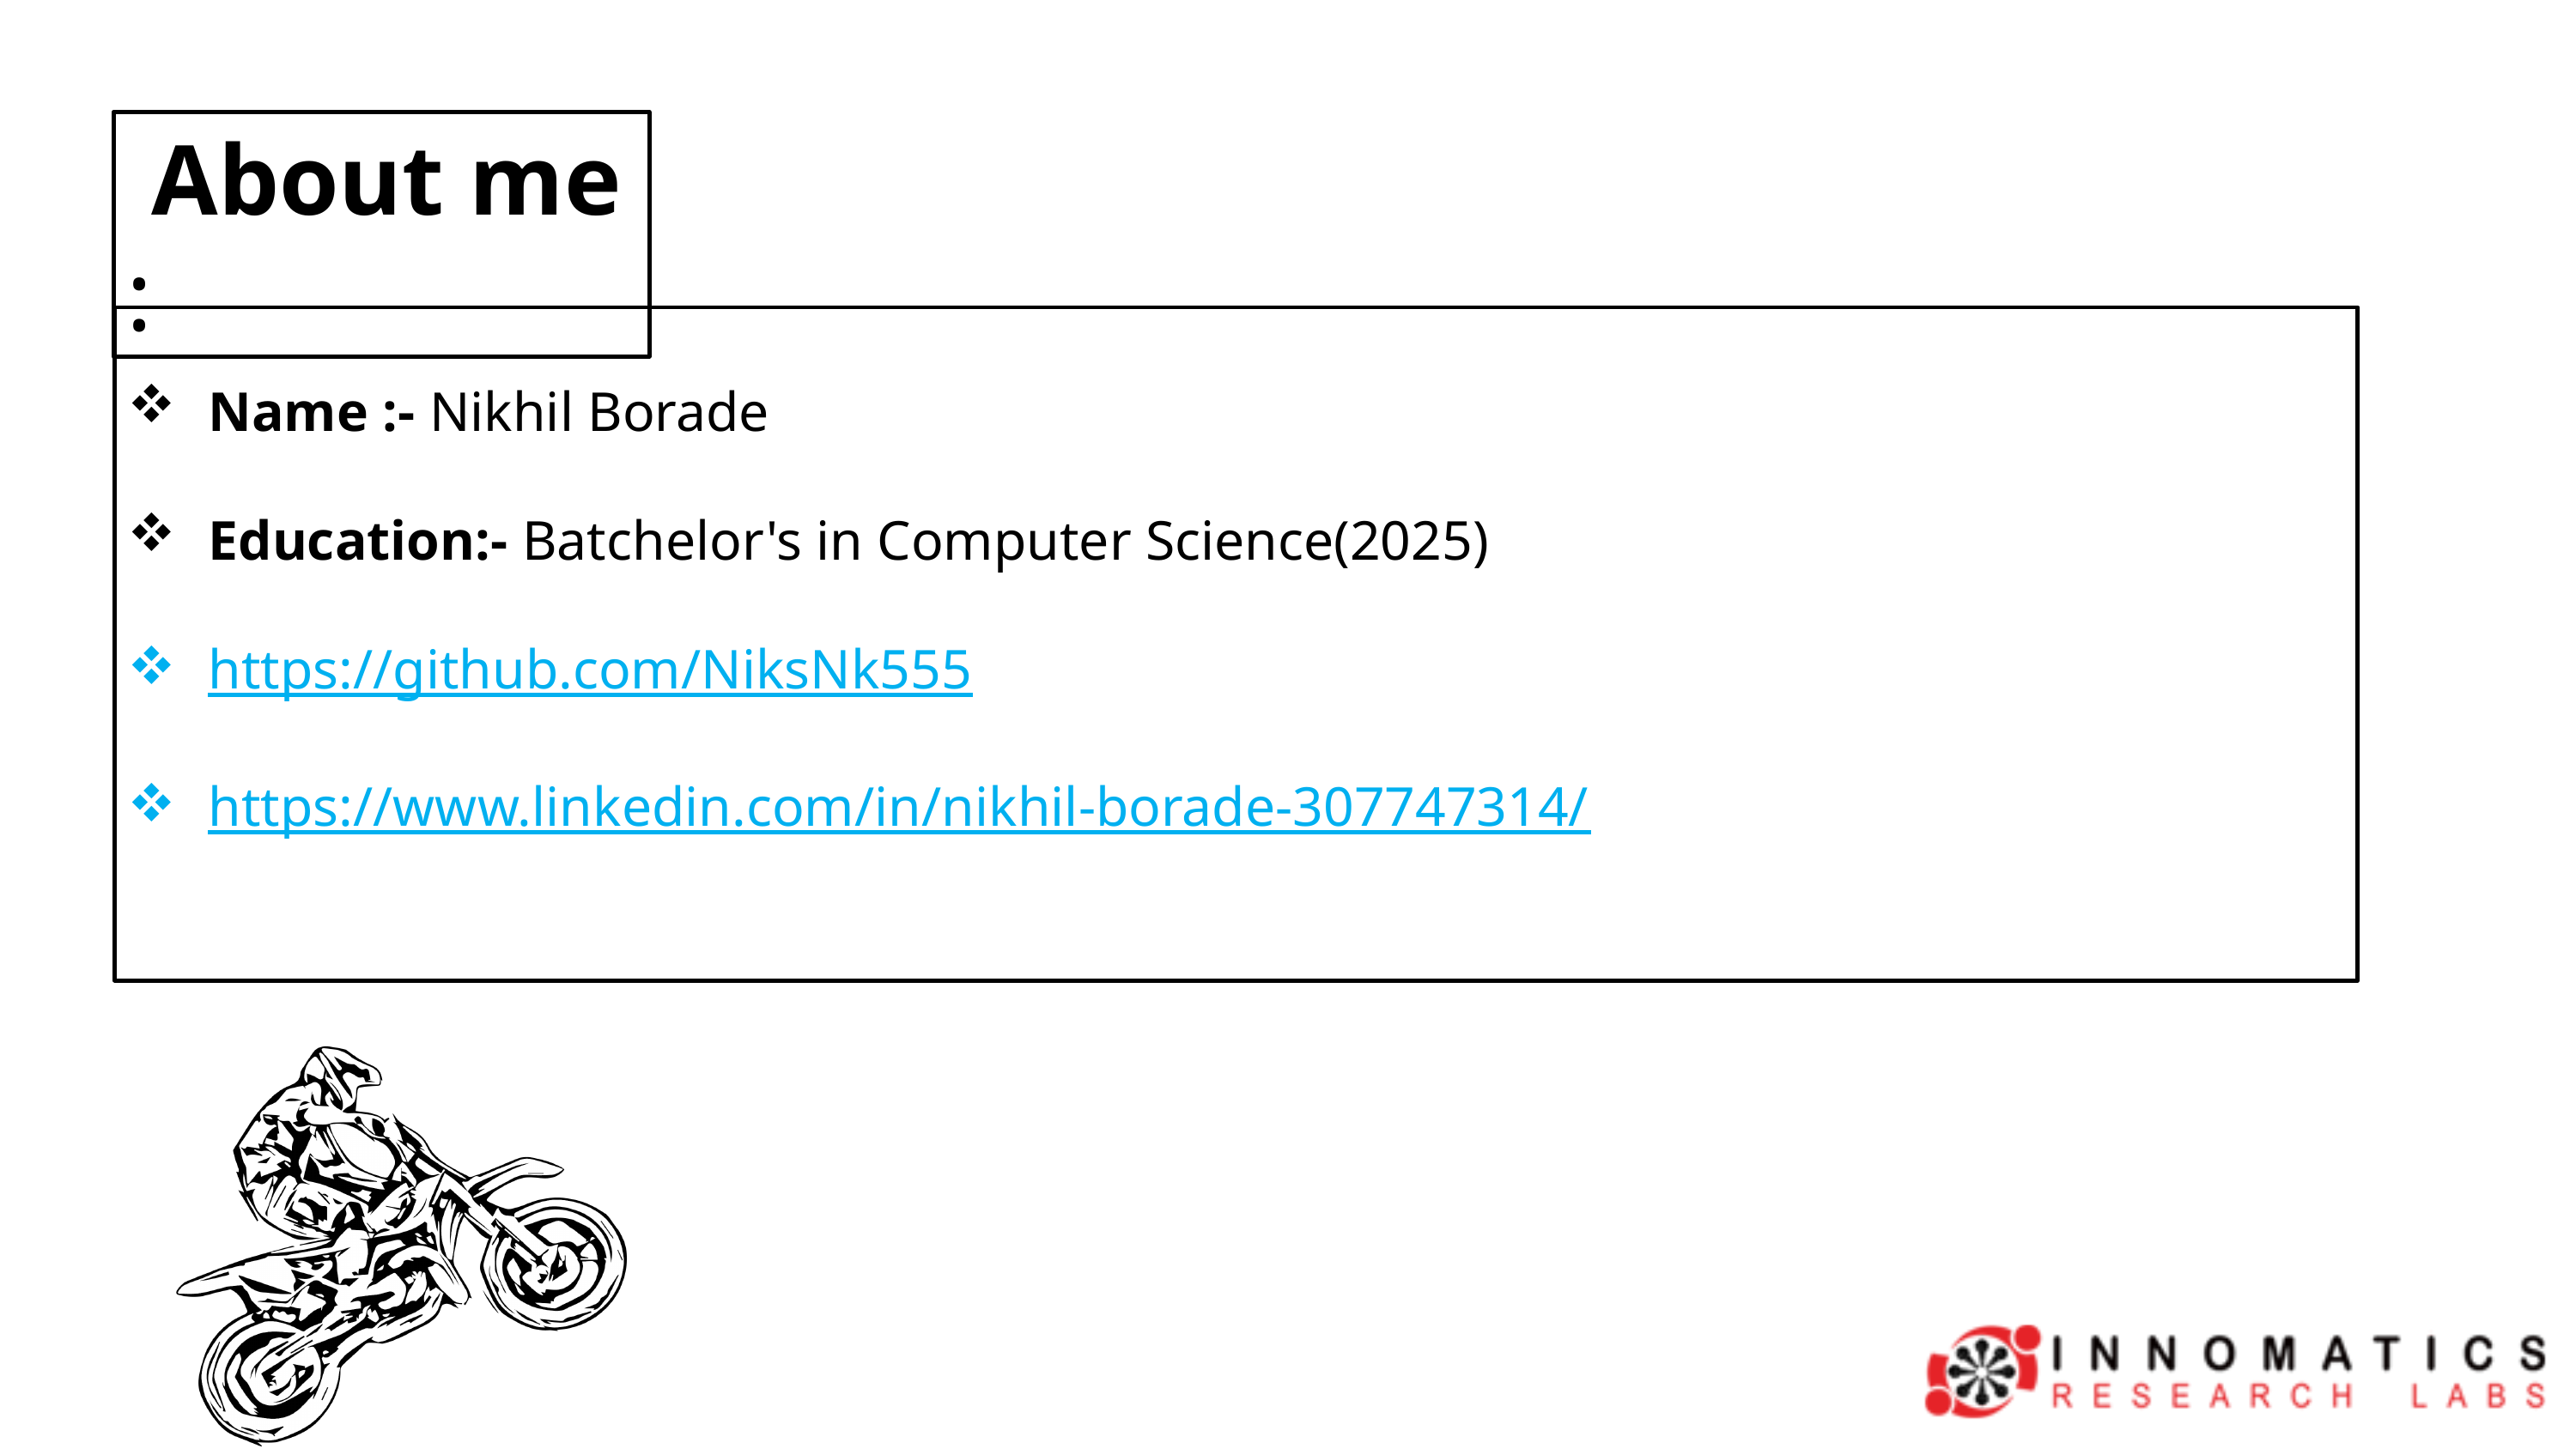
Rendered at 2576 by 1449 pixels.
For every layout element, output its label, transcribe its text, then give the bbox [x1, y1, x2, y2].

text_box Name :- Nikhil Borade Education:- Batchelor's in Computer Science(2025) https://github.com/NiksNk555 https://www.linkedin.com/in/nikhil-borade-307747314/ [114, 306, 2358, 981]
text_box About me : [113, 112, 650, 357]
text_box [1893, 1304, 2576, 1446]
text_box [174, 1046, 629, 1446]
